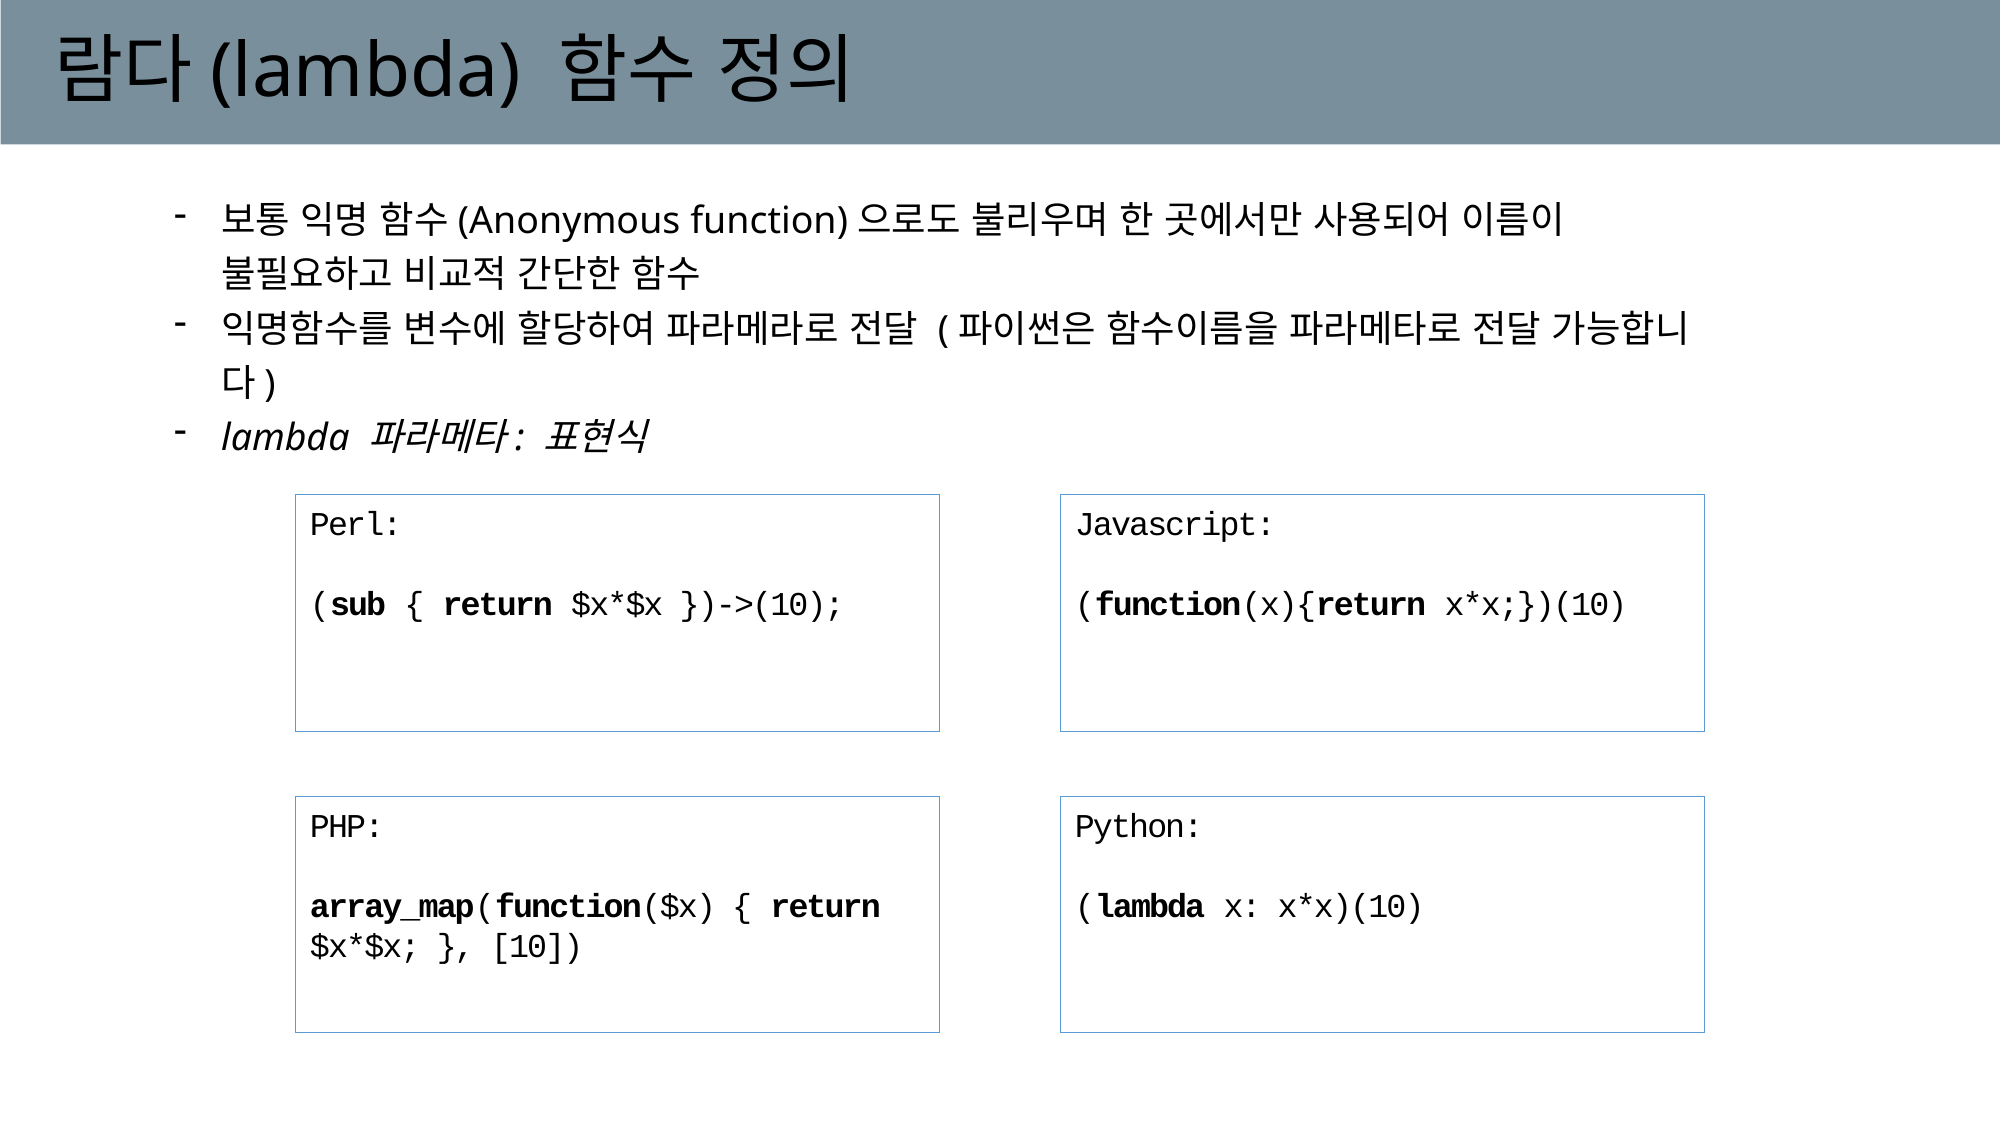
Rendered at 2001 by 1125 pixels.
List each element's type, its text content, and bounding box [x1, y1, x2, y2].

text_box 보통 익명 함수(Anonymous function)으로도 불리우며 한 곳에서만 사용되어 이름이 불필요하고 비교적 간단한 함수 익명함수를 변수에 할당하여 파라메라로 전달 (파이썬은 함수이름을 파라메타로 전달 가능합니다) lambda 파라메타: 표현식 [159, 180, 1749, 465]
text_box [295, 494, 1705, 1033]
title 람다(lambda) 함수 정의 [0, 0, 2000, 145]
